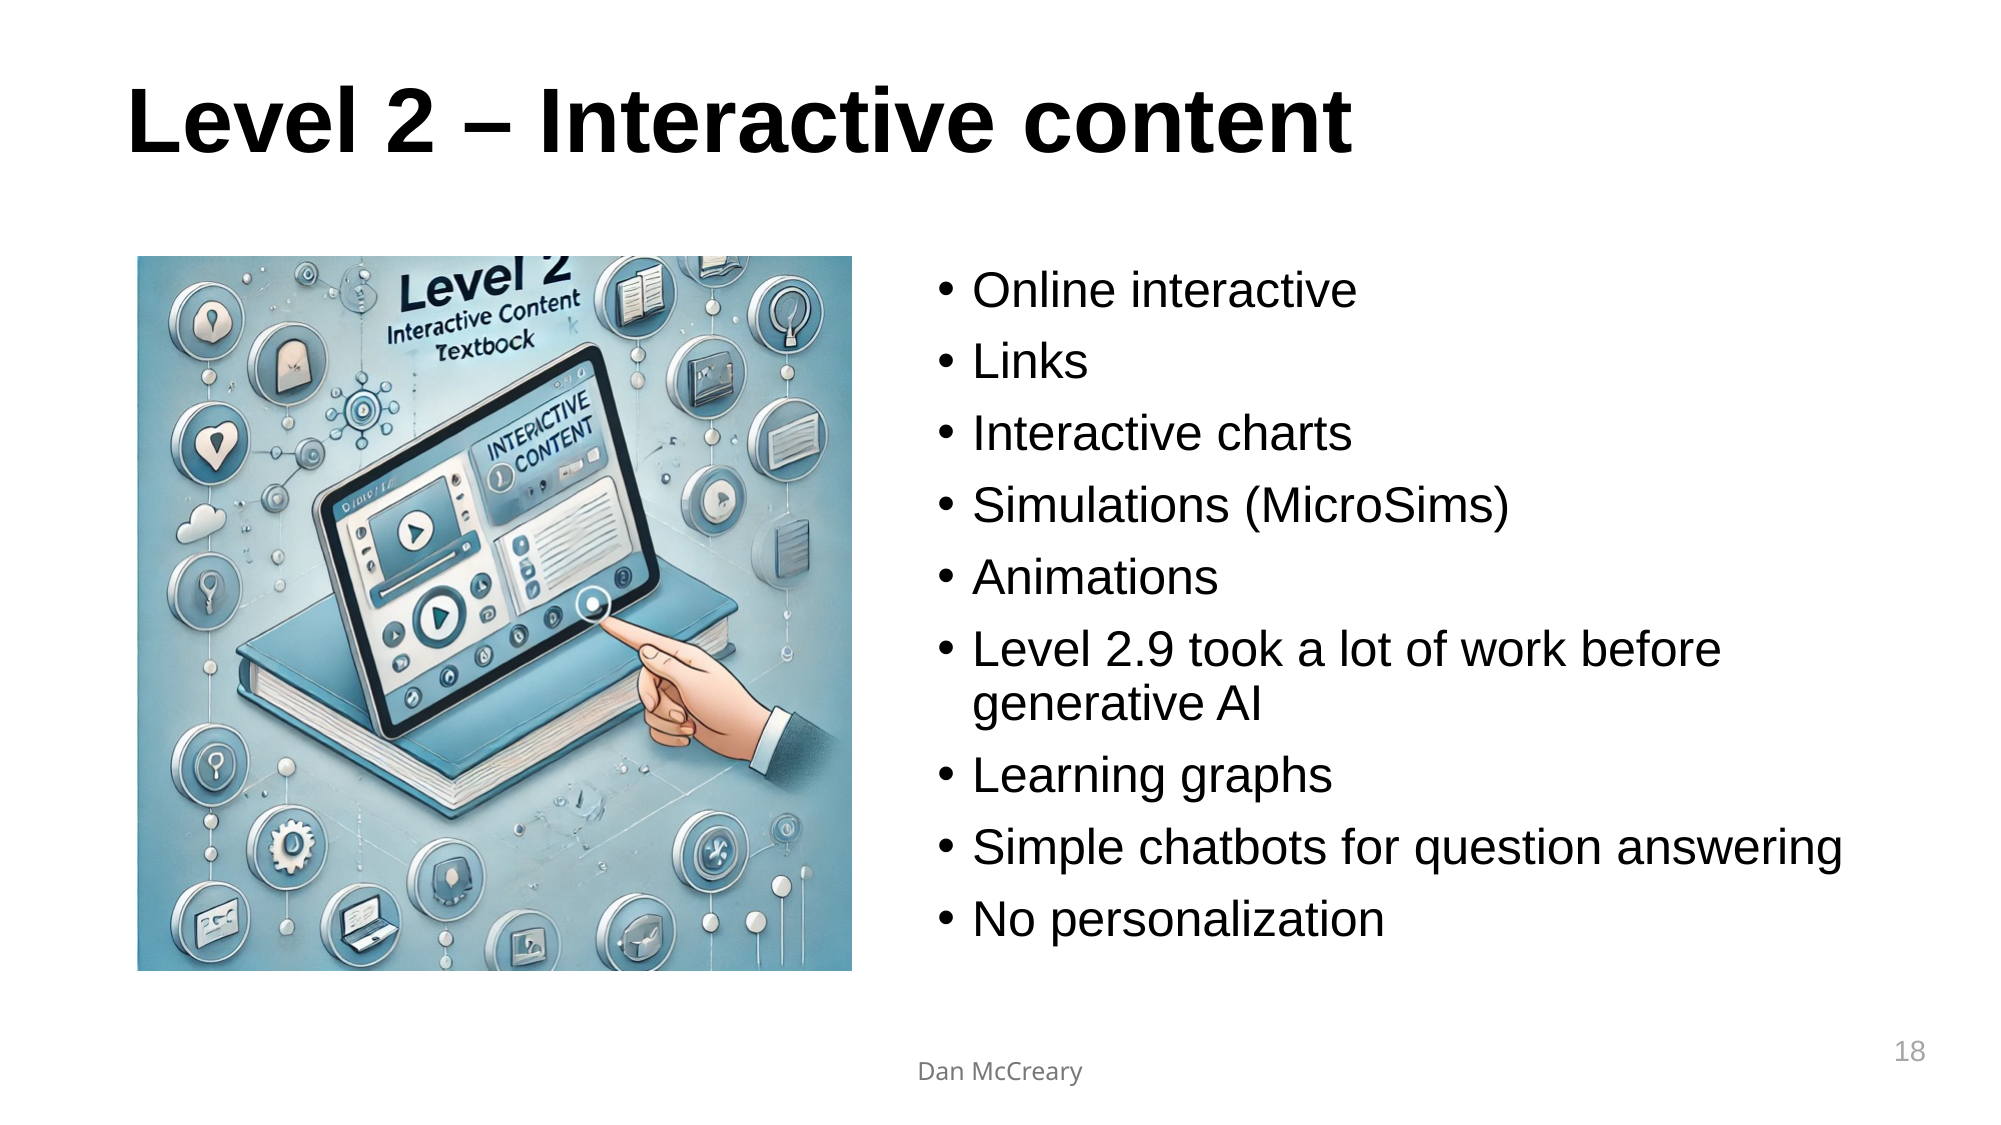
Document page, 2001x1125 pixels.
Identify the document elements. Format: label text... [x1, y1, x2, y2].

slide_number 18 [1491, 1019, 1942, 1080]
picture [136, 255, 852, 971]
title Level 2 – Interactive content [111, 38, 1837, 206]
list Online interactive Links Interactive charts Simulations (MicroSims) Animations Level 2.9 took a lot of work before generative AI Learning graphs Simple chatbots for question answering No personalization [922, 256, 1863, 971]
footer Dan McCreary [662, 1042, 1338, 1103]
